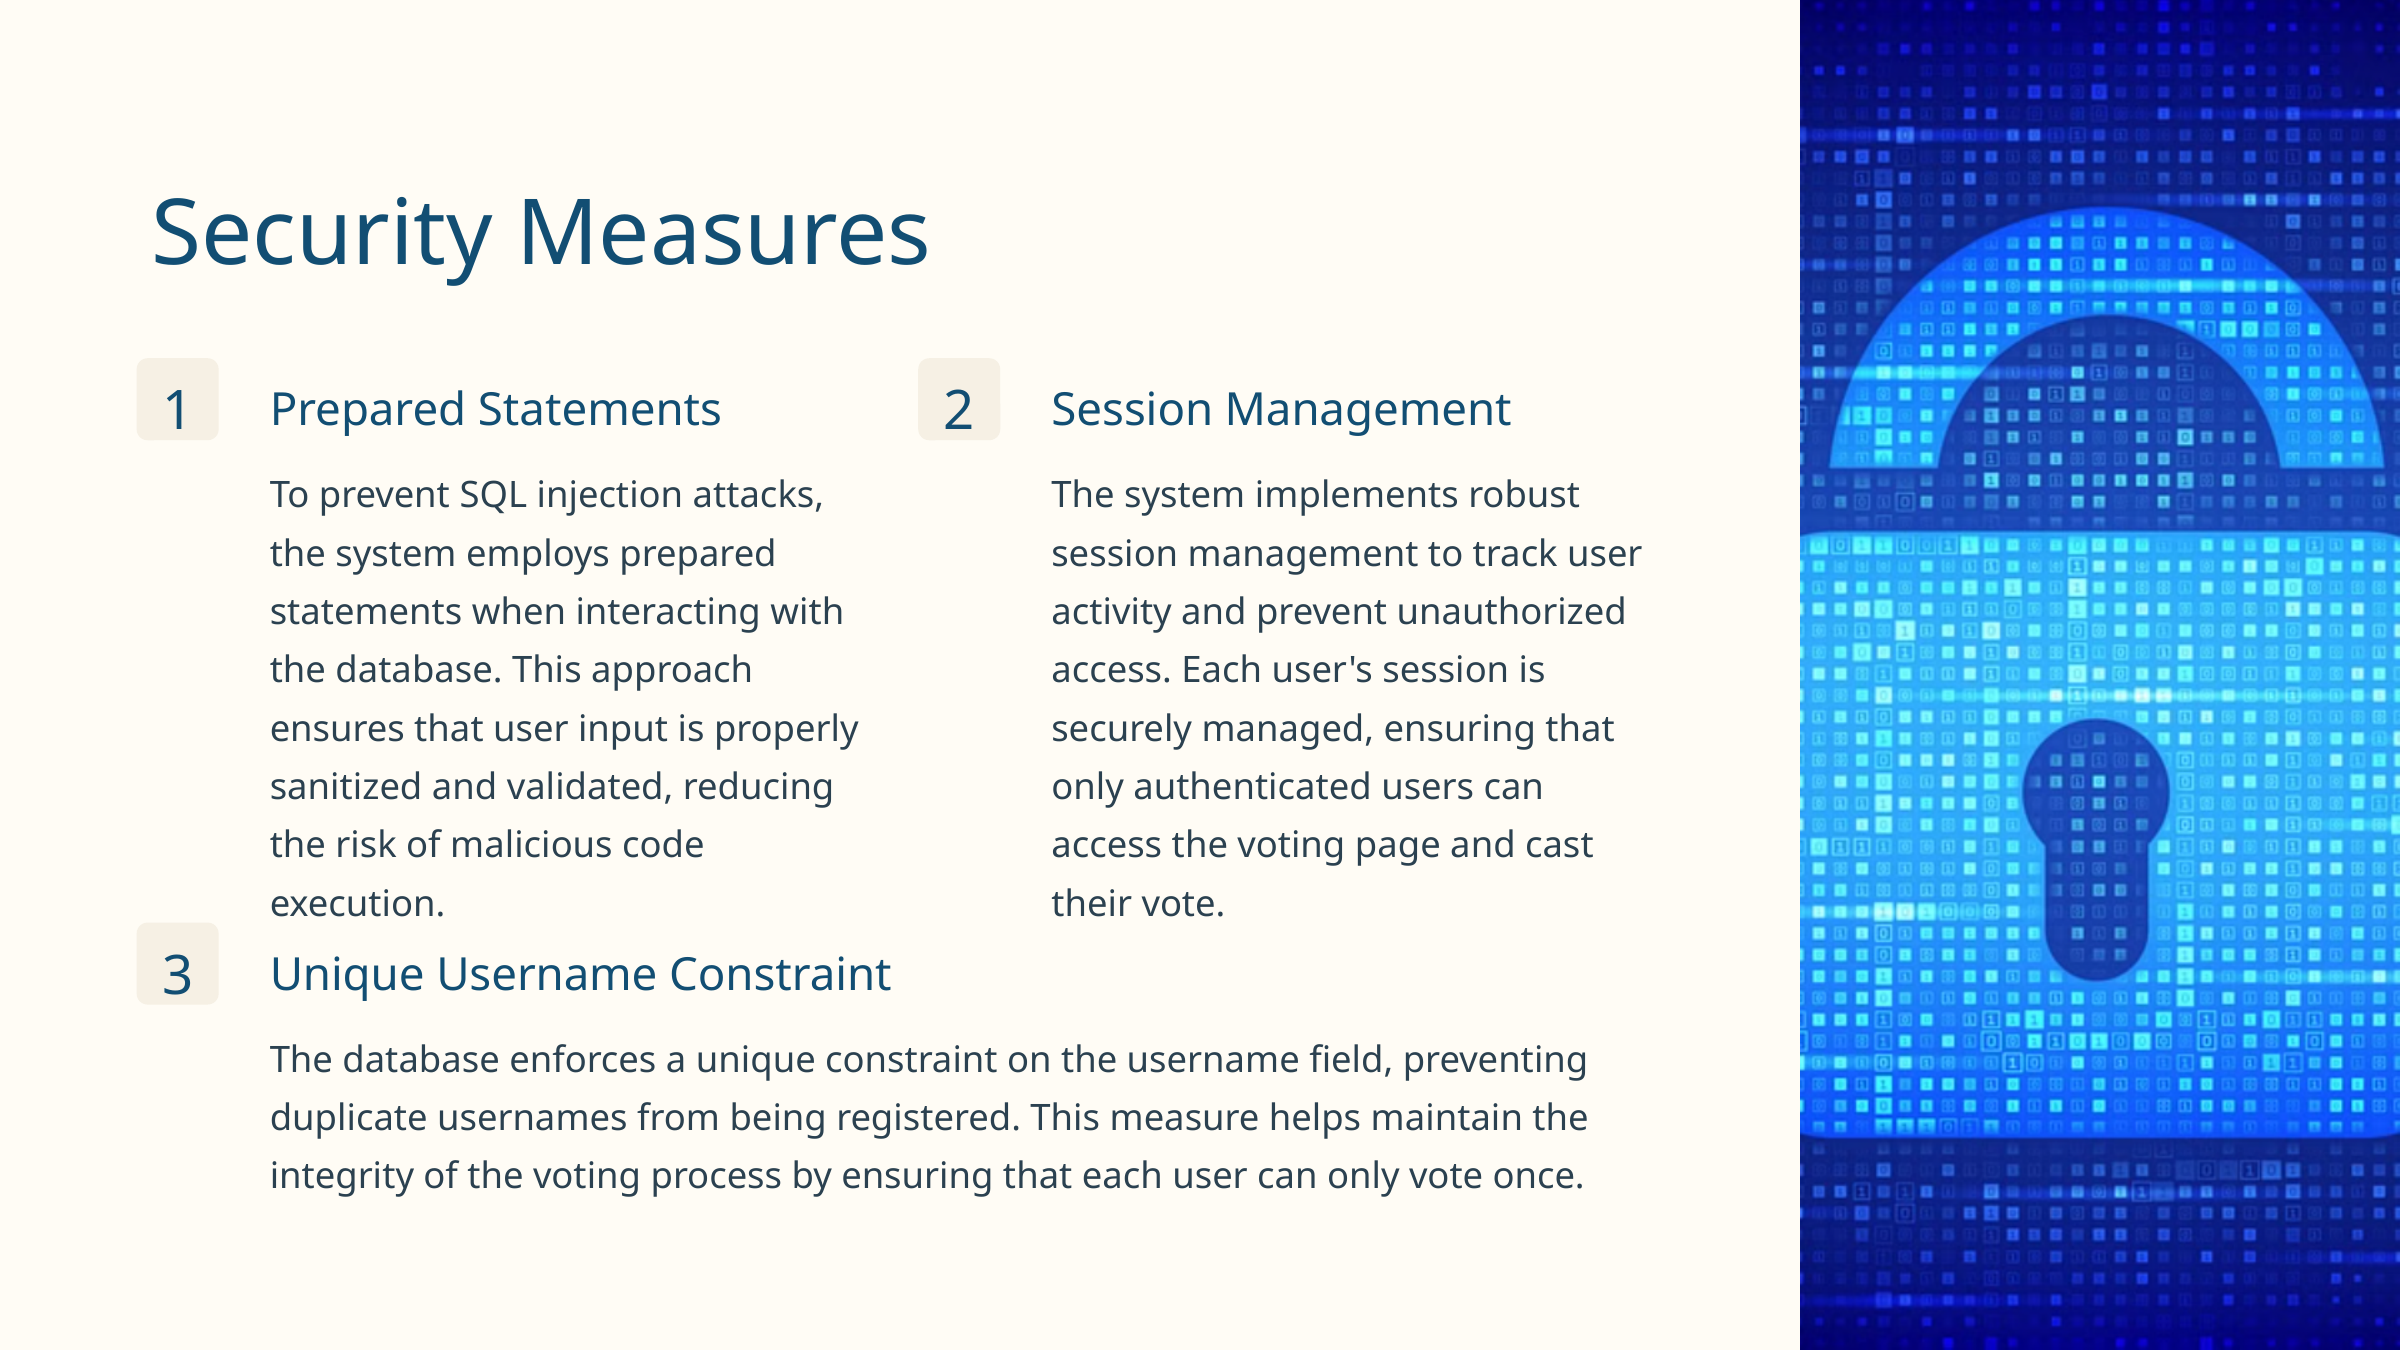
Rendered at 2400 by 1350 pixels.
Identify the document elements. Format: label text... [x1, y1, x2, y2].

text_box To prevent SQL injection attacks, the system employs prepared statements when interacting with the database. This approach ensures that user input is properly sanitized and validated, reducing the risk of malicious code execution. [255, 449, 882, 858]
text_box Session Management [1036, 370, 1529, 428]
picture [1799, 0, 2400, 1350]
text_box [136, 922, 219, 1005]
text_box The database enforces a unique constraint on the username field, preventing duplicate usernames from being registered. This measure helps maintain the integrity of the voting process by ensuring that each user can only vote once. [255, 1013, 1664, 1189]
text_box 3 [162, 929, 193, 998]
text_box The system implements robust session management to track user activity and prevent unauthorized access. Each user's session is securely managed, ensuring that only authenticated users can access the voting page and cast their vote. [1036, 449, 1664, 800]
text_box Unique Username Constraint [255, 935, 887, 992]
text_box 2 [943, 365, 975, 434]
text_box 1 [164, 365, 191, 434]
text_box Prepared Statements [255, 370, 728, 428]
text_box [918, 358, 1001, 441]
text_box Security Measures [136, 161, 1048, 276]
text_box [0, 0, 1799, 1350]
text_box [136, 358, 219, 441]
